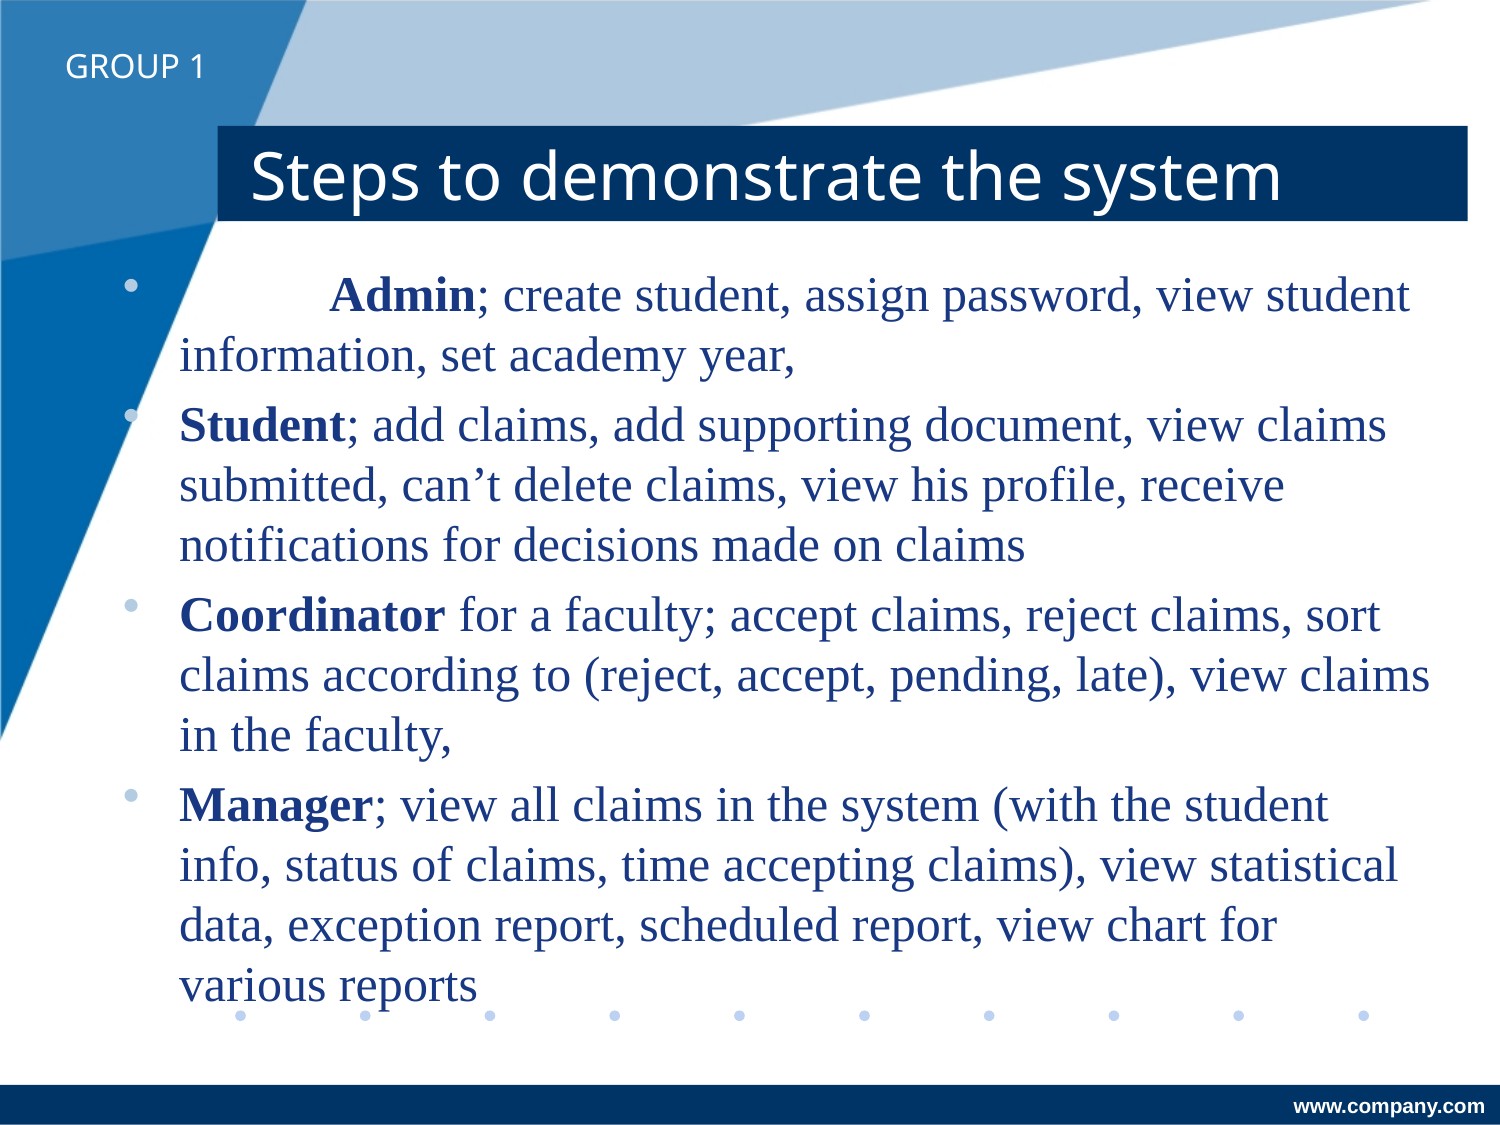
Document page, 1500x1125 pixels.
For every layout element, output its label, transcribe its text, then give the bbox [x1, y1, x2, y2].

picture [0, 0, 1500, 842]
text_box GROUP 1 [50, 37, 427, 93]
title Steps to demonstrate the system [217, 125, 1468, 222]
list Admin; create student, assign password, view student information, set academy year, Student; add claims, add supporting document, view claims submitted, can’t delete claims, view his profile, receive notifications for decisions made on claims Coordinator for a faculty; accept claims, reject claims, sort claims according to (reject, accept, pending, late), view claims in the faculty, Manager; view all claims in the system (with the student info, status of claims, time accepting claims), view statistical data, exception report, scheduled report, view chart for various reports [107, 254, 1449, 1039]
